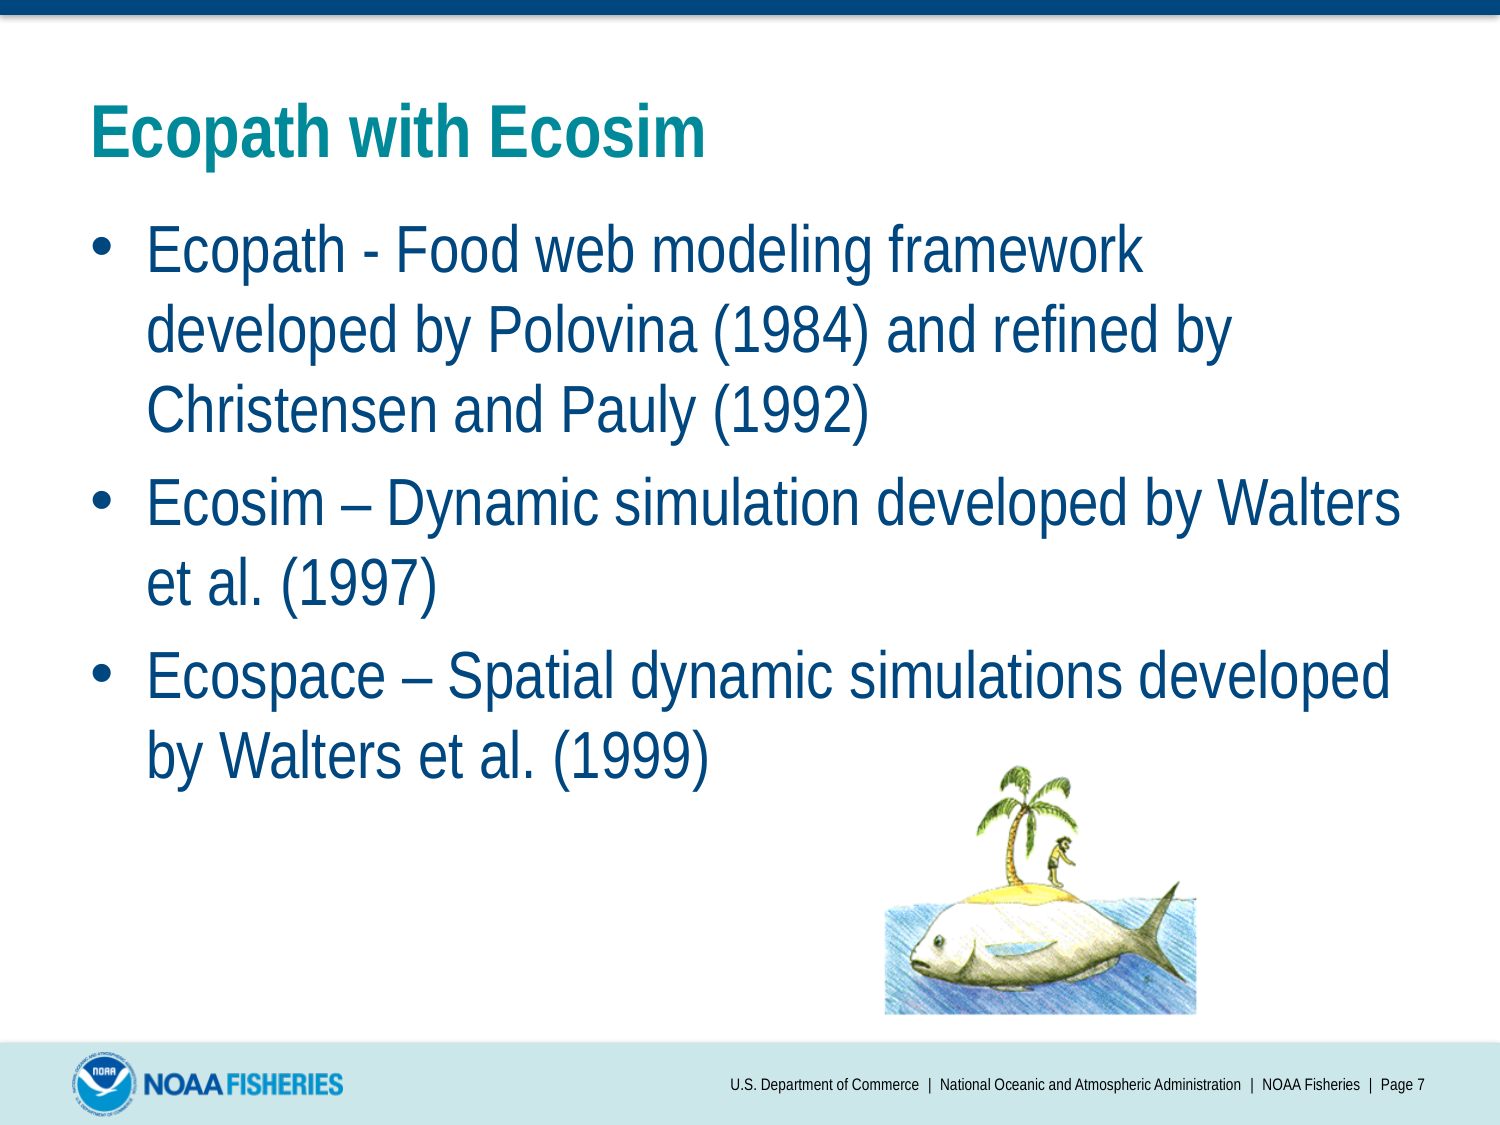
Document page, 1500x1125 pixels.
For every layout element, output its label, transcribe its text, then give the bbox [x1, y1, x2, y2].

list Ecopath - Food web modeling framework developed by Polovina (1984) and refined by Christensen and Pauly (1992) Ecosim – Dynamic simulation developed by Walters et al. (1997) Ecospace – Spatial dynamic simulations developed by Walters et al. (1999) [75, 198, 1425, 941]
slide_number U.S. Department of Commerce | National Oceanic and Atmospheric Administration | NOAA Fisheries | Page 7 [375, 1042, 1425, 1125]
picture [72, 1052, 343, 1117]
title Ecopath with Ecosim [75, 75, 1425, 186]
picture [334, 1077, 343, 1085]
picture [879, 737, 1200, 1017]
